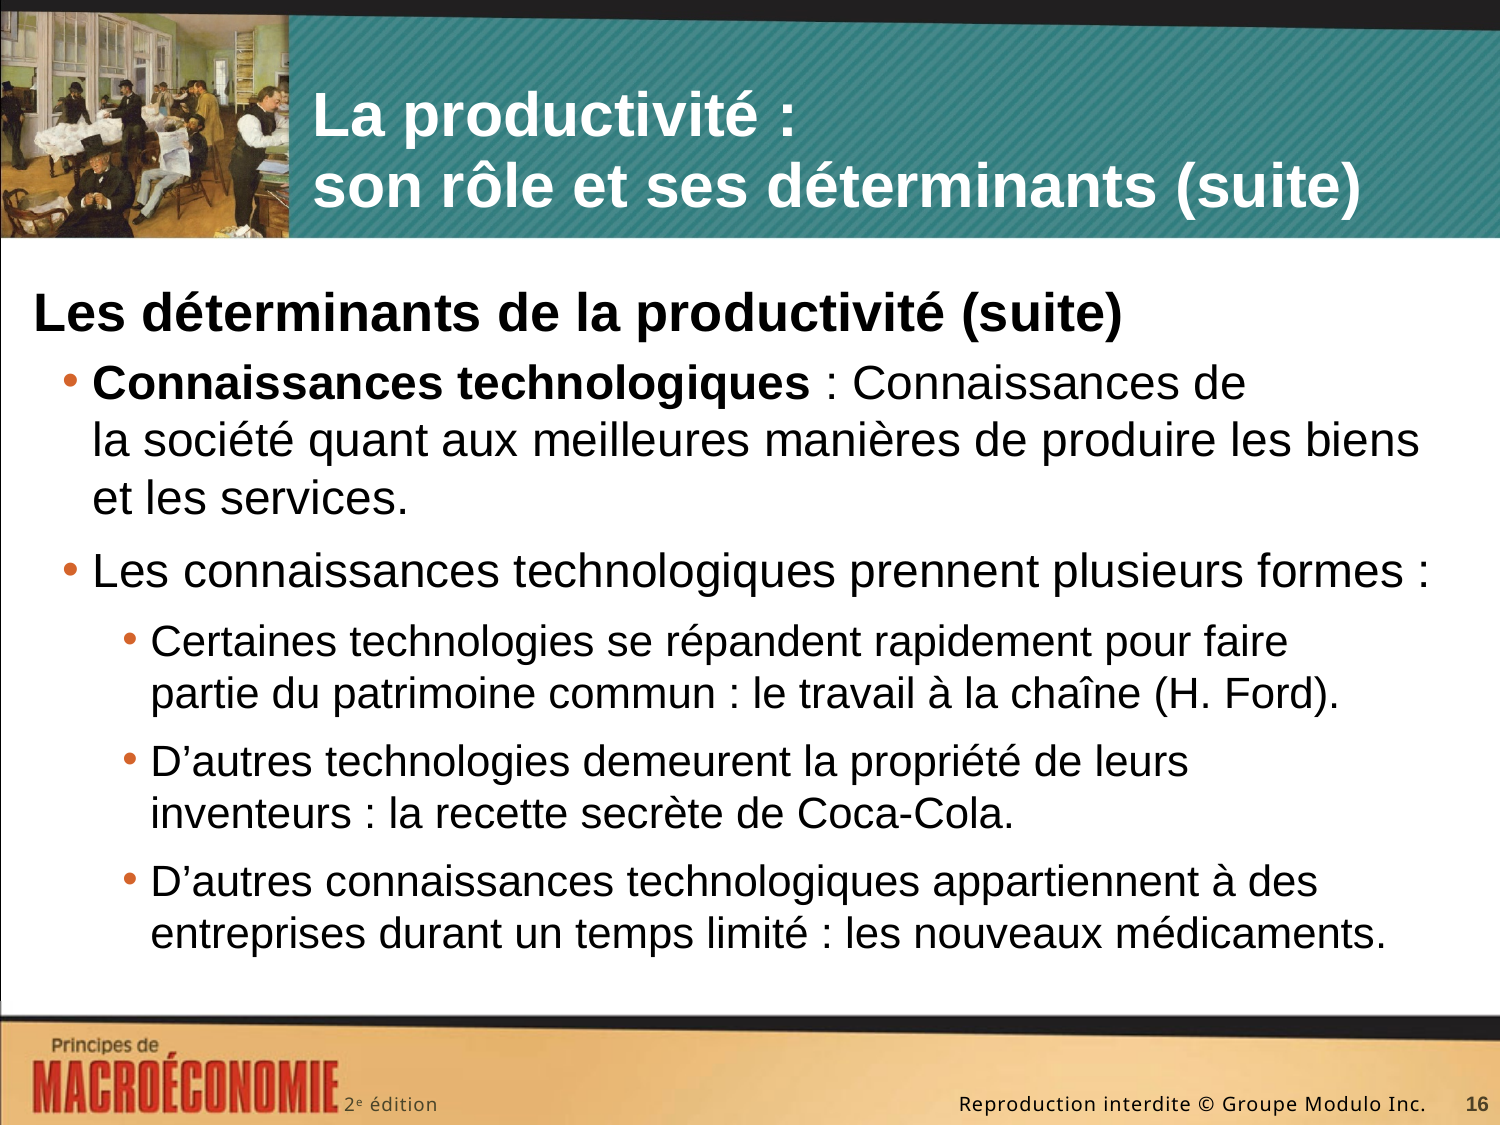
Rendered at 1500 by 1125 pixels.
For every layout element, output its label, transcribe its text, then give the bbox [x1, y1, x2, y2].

picture [0, 0, 1500, 1125]
list Les déterminants de la productivité (suite) Connaissances technologiques : Connaissances de la société quant aux meilleures manières de produire les biens et les services. Les connaissances technologiques prennent plusieurs formes : Certaines technologies se répandent rapidement pour faire partie du patrimoine commun : le travail à la chaîne (H. Ford). D’autres technologies demeurent la propriété de leurs inventeurs : la recette secrète de Coca-Cola. D’autres connaissances technologiques appartiennent à des entreprises durant un temps limité : les nouveaux médicaments. [17, 269, 1459, 1000]
title La productivité : son rôle et ses déterminants (suite) [312, 37, 1439, 228]
slide_number 16 [1417, 1070, 1489, 1125]
picture [1412, 1102, 1417, 1110]
